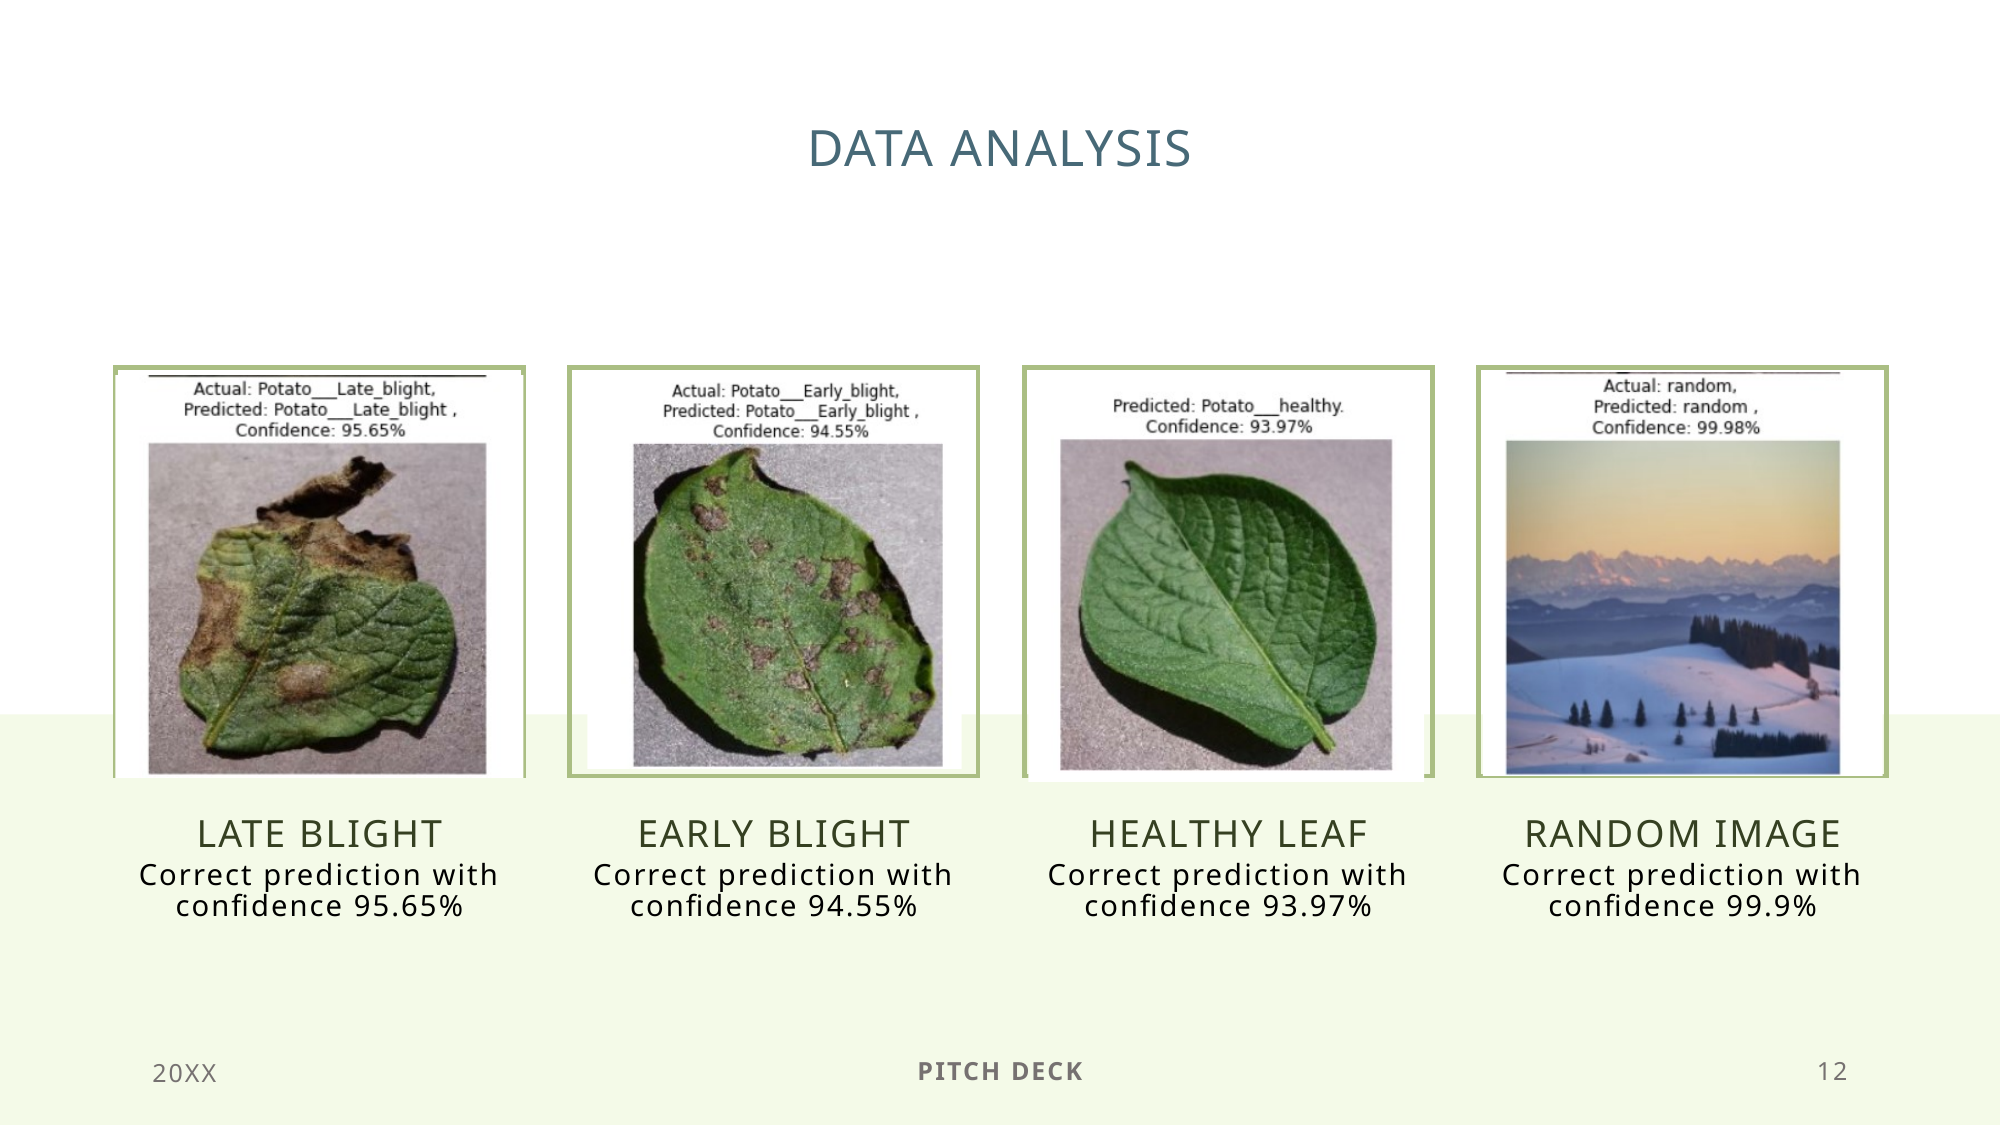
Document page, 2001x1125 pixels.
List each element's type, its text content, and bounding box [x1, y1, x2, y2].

footer Pitch deck [662, 1042, 1338, 1103]
slide_number 20XX [137, 1042, 588, 1103]
list Late blight [115, 778, 524, 852]
picture [115, 374, 524, 778]
picture [587, 374, 962, 770]
picture [1482, 372, 1883, 776]
slide_number 12 [1412, 1042, 1863, 1103]
picture [1028, 383, 1425, 782]
list Correct prediction with confidence 93.97% [1024, 852, 1433, 941]
list Correct prediction with confidence 94.55% [569, 852, 978, 941]
list Correct prediction with confidence 95.65% [115, 852, 524, 941]
list Correct prediction with confidence 99.9% [1478, 852, 1887, 941]
title Data analysis [662, 89, 1338, 212]
list Healthy leaf [1024, 776, 1433, 852]
list Early blight [569, 776, 978, 852]
list Random image [1478, 776, 1887, 852]
